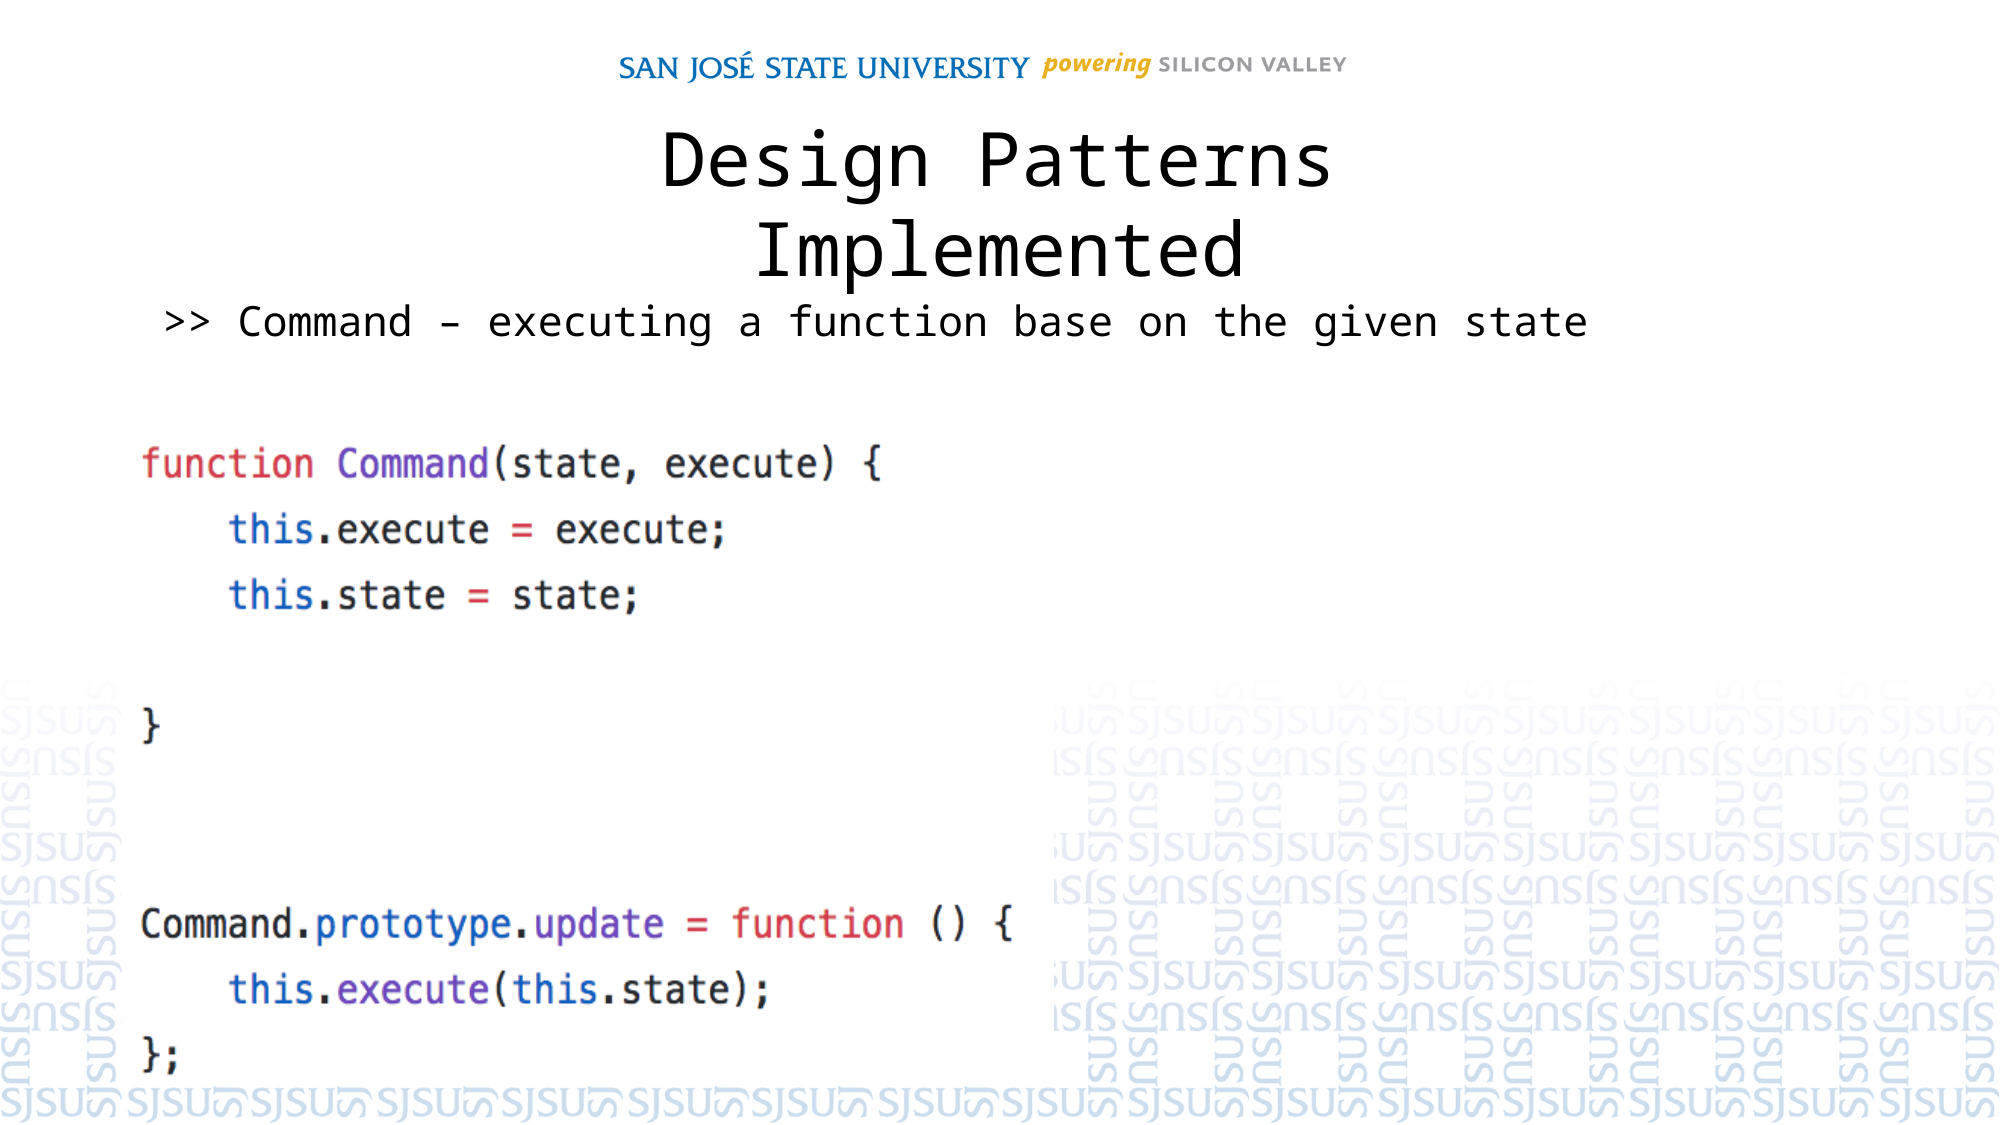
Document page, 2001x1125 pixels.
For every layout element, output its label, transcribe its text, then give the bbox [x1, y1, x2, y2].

text_box Design Patterns Implemented [404, 104, 1595, 262]
text_box >> Command – executing a function base on the given state [147, 262, 1854, 428]
picture [0, 422, 2000, 1125]
picture [485, 7, 1513, 92]
